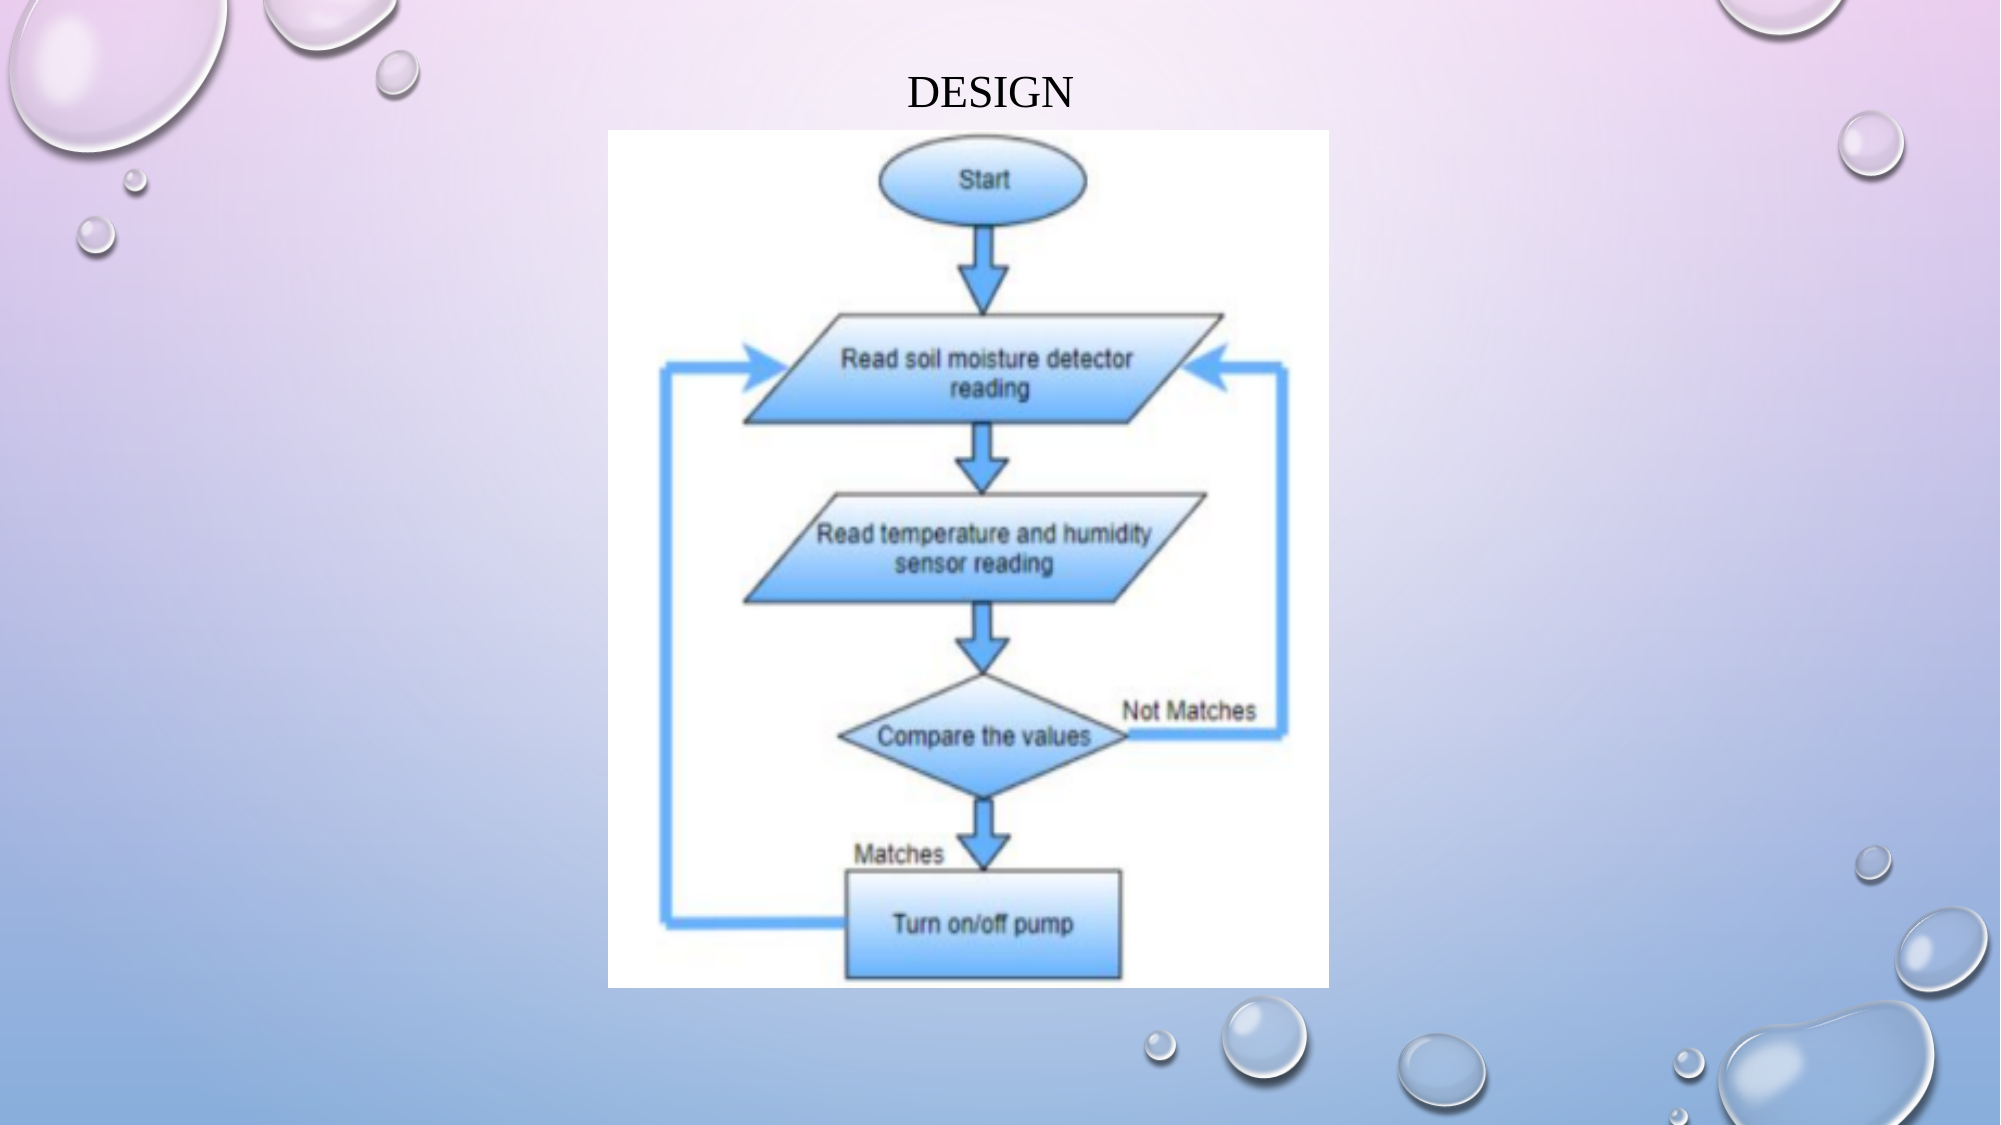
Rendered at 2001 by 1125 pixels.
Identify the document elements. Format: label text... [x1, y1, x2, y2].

picture [0, 0, 2000, 1125]
text_box DESIGN [892, 54, 1329, 124]
